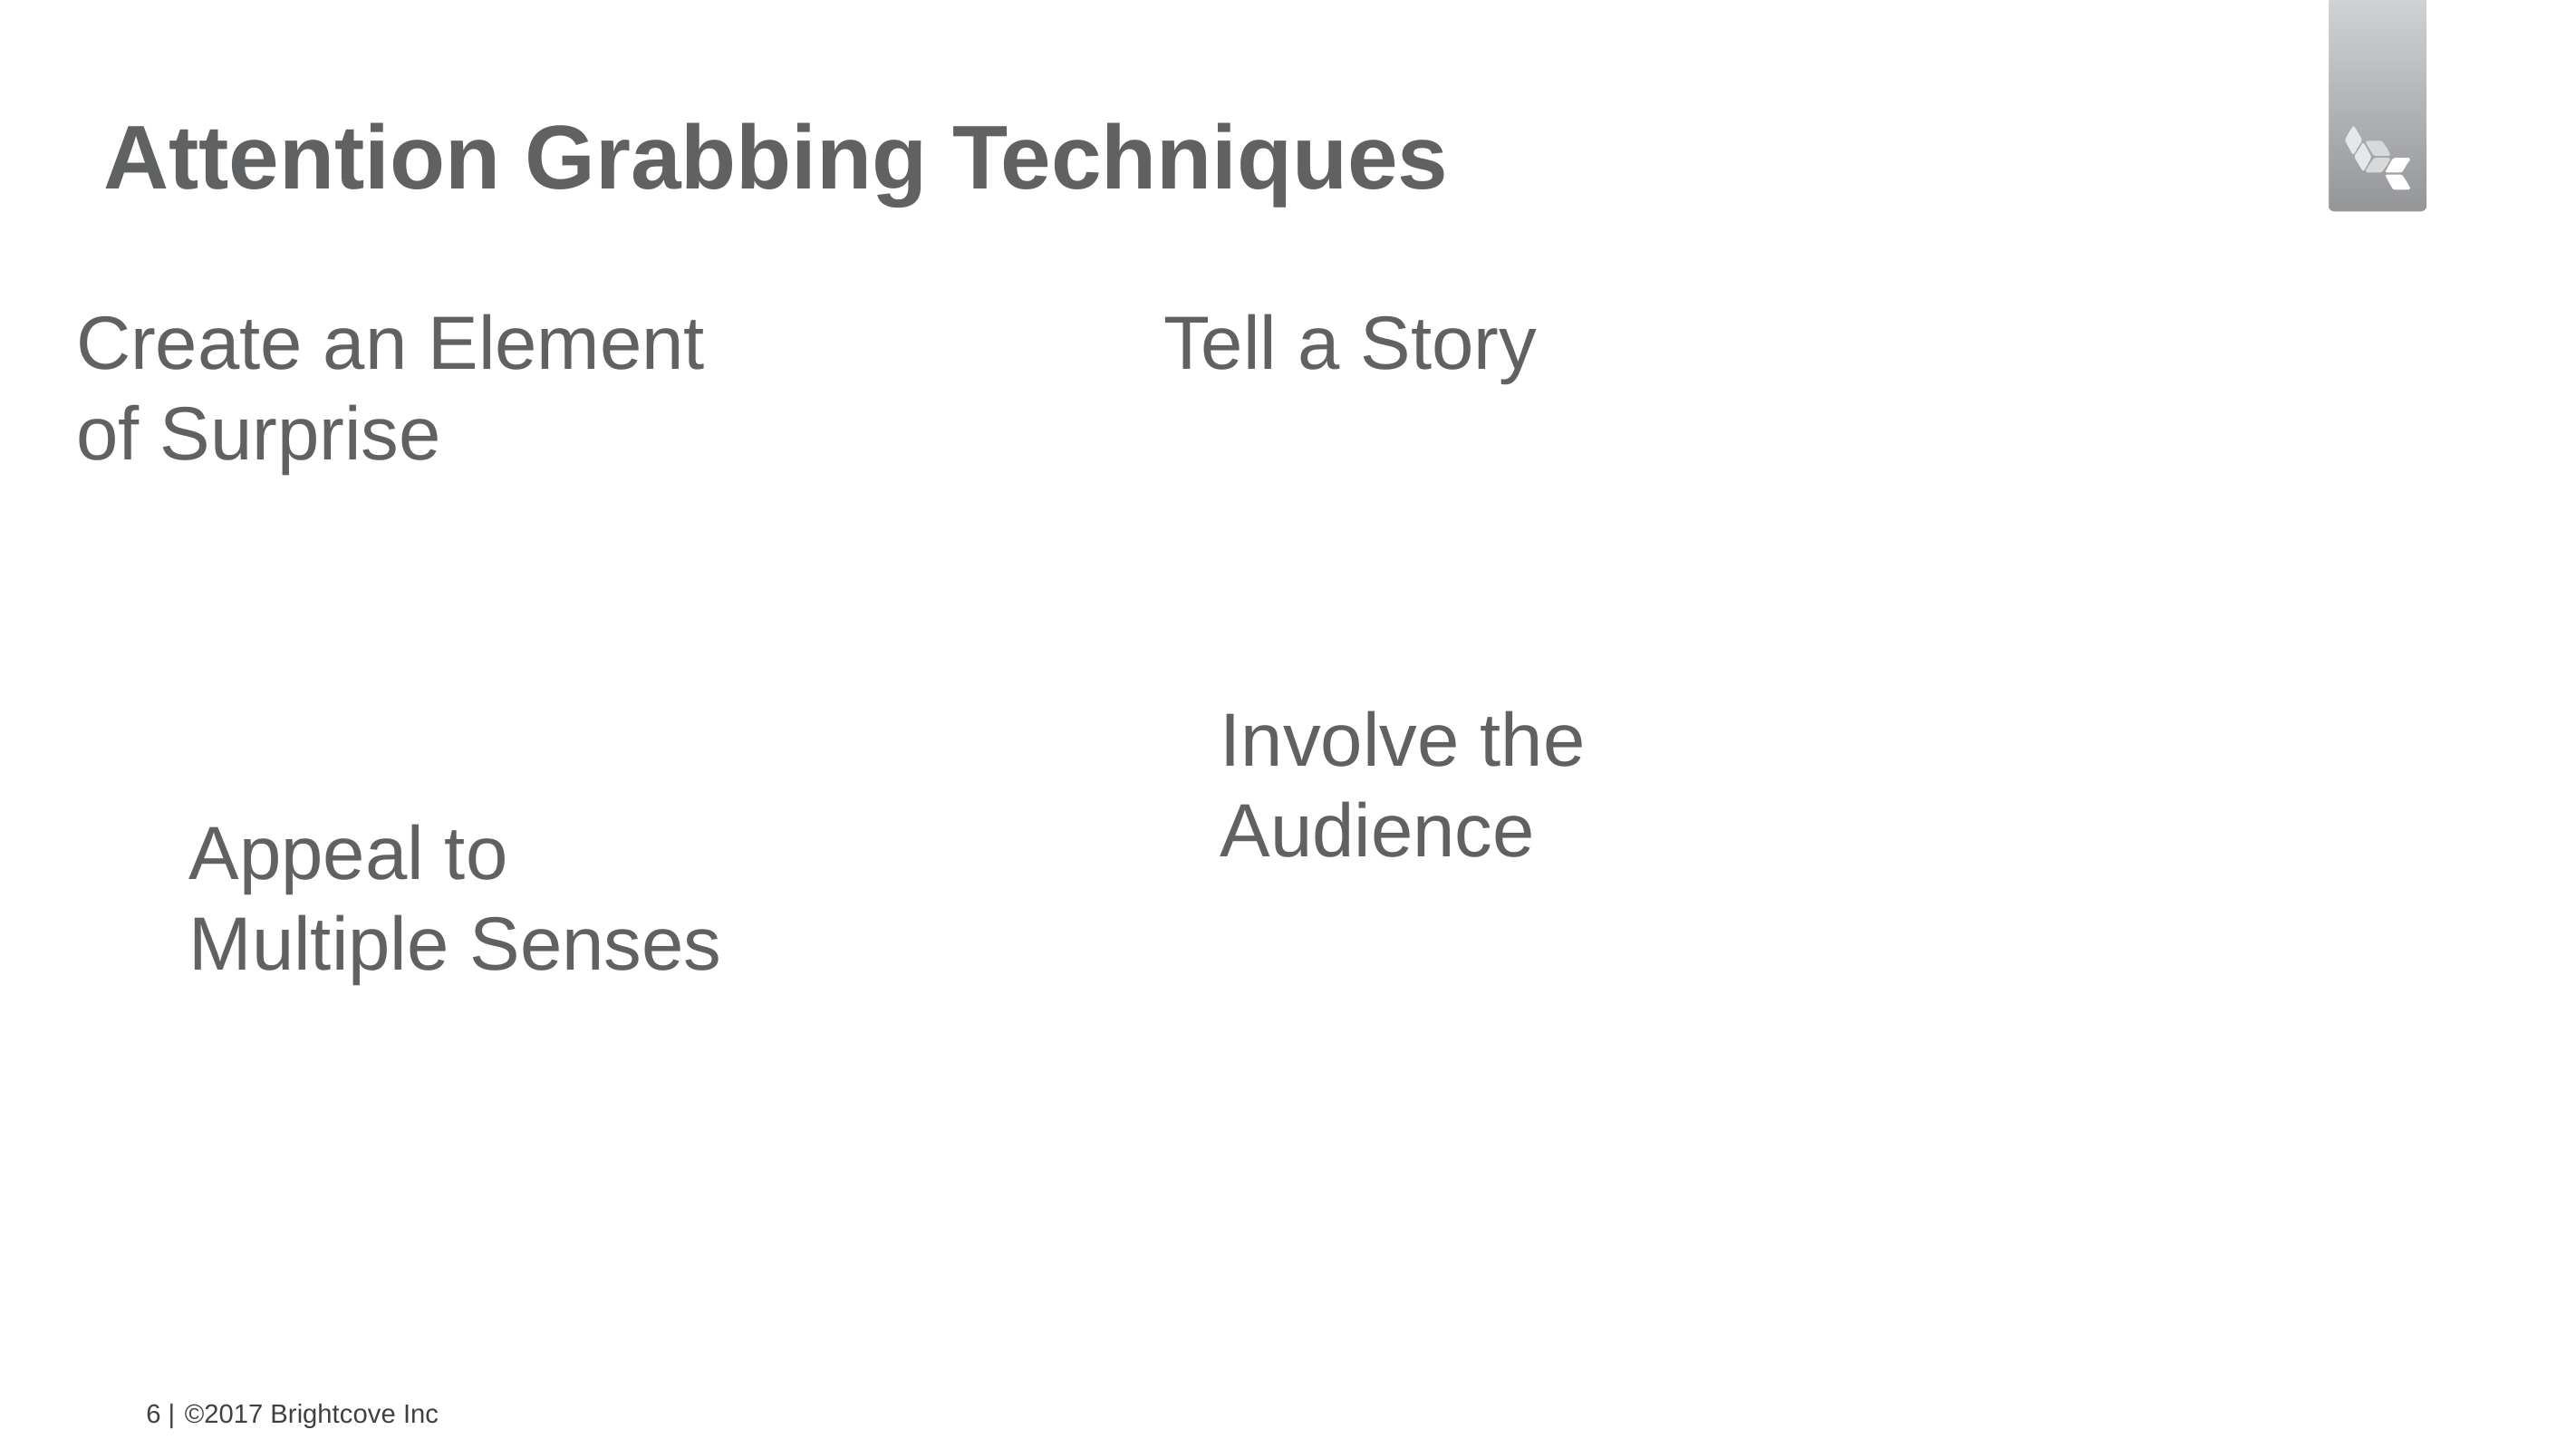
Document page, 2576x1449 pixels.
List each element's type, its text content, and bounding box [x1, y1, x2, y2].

text_box Involve the Audience [1197, 679, 1616, 894]
text_box Tell a Story [1140, 282, 1571, 408]
title Attention Grabbing Techniques [80, 44, 2270, 260]
footer ©2017 Brightcove Inc [189, 1374, 988, 1449]
slide_number 6 | [88, 1374, 189, 1449]
list Create an Element of Surprise [53, 282, 756, 498]
text_box Appeal to Multiple Senses [166, 792, 858, 1008]
